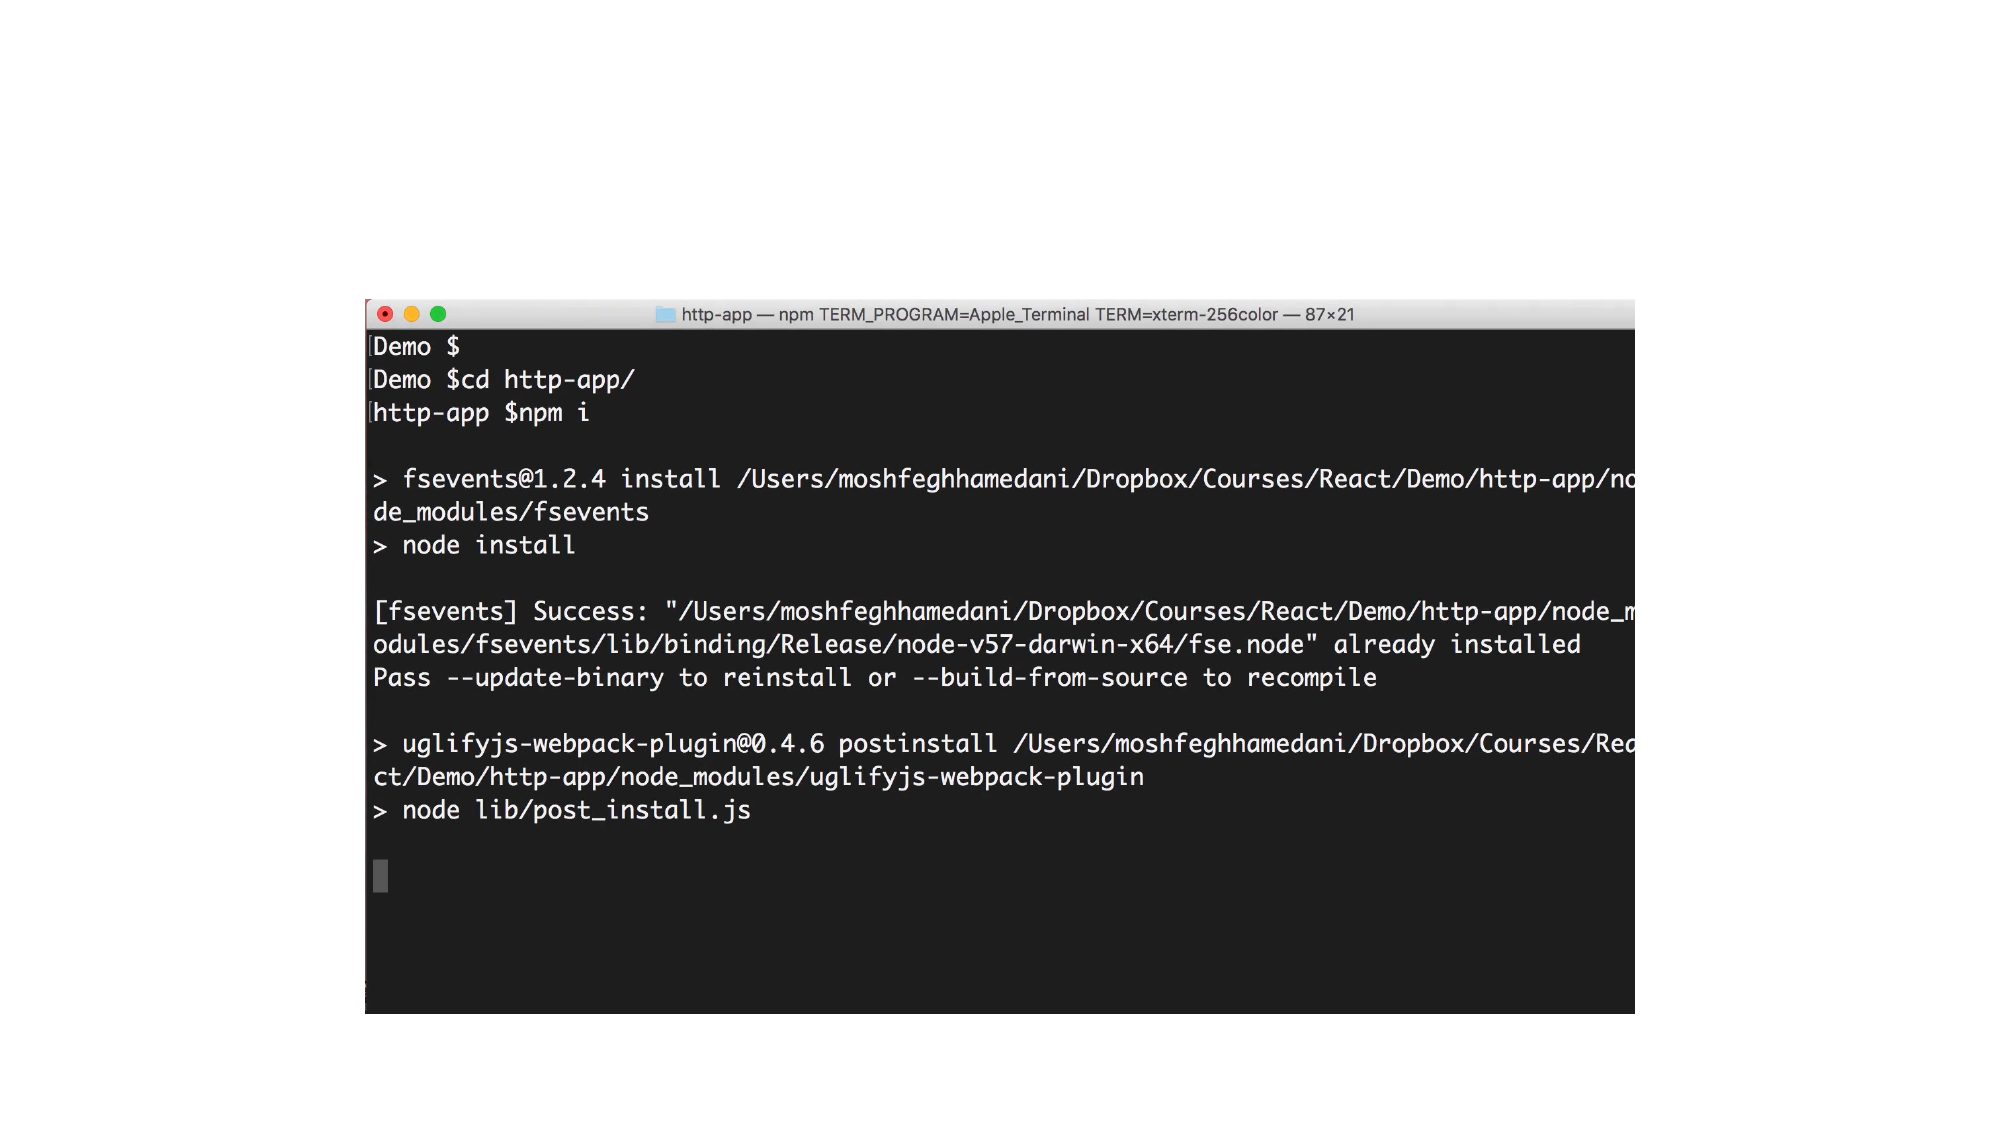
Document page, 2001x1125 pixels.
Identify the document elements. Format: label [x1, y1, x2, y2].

list [365, 299, 1635, 1014]
